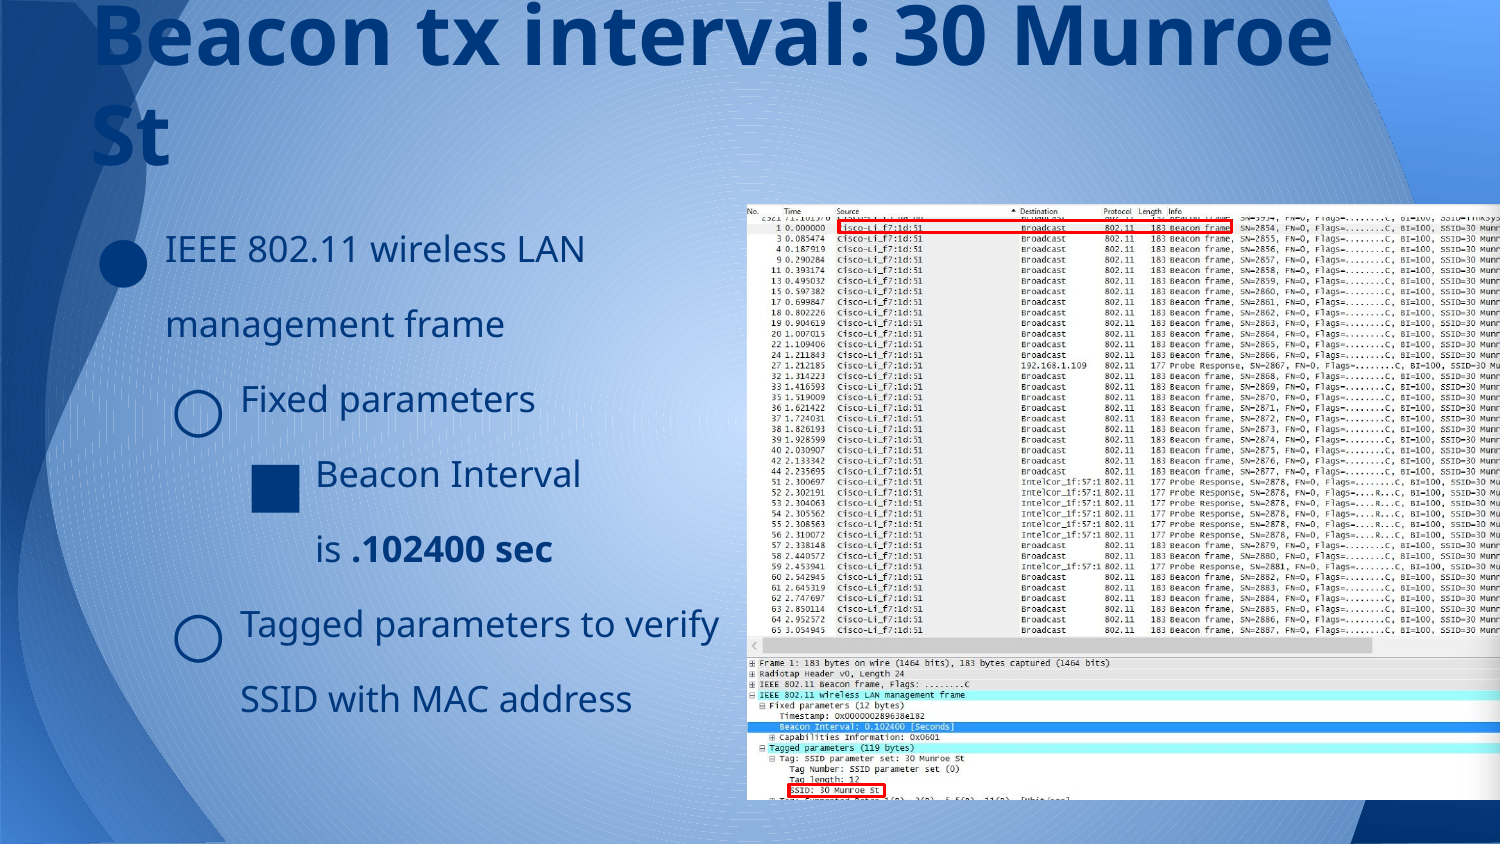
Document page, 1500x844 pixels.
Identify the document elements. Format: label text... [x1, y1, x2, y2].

title Beacon tx interval: 30 Munroe St [75, 33, 1425, 197]
list IEEE 802.11 wireless LAN management frame Fixed parameters Beacon Interval is .102400 sec Tagged parameters to verify SSID with MAC address [75, 204, 744, 800]
picture [746, 203, 1500, 800]
